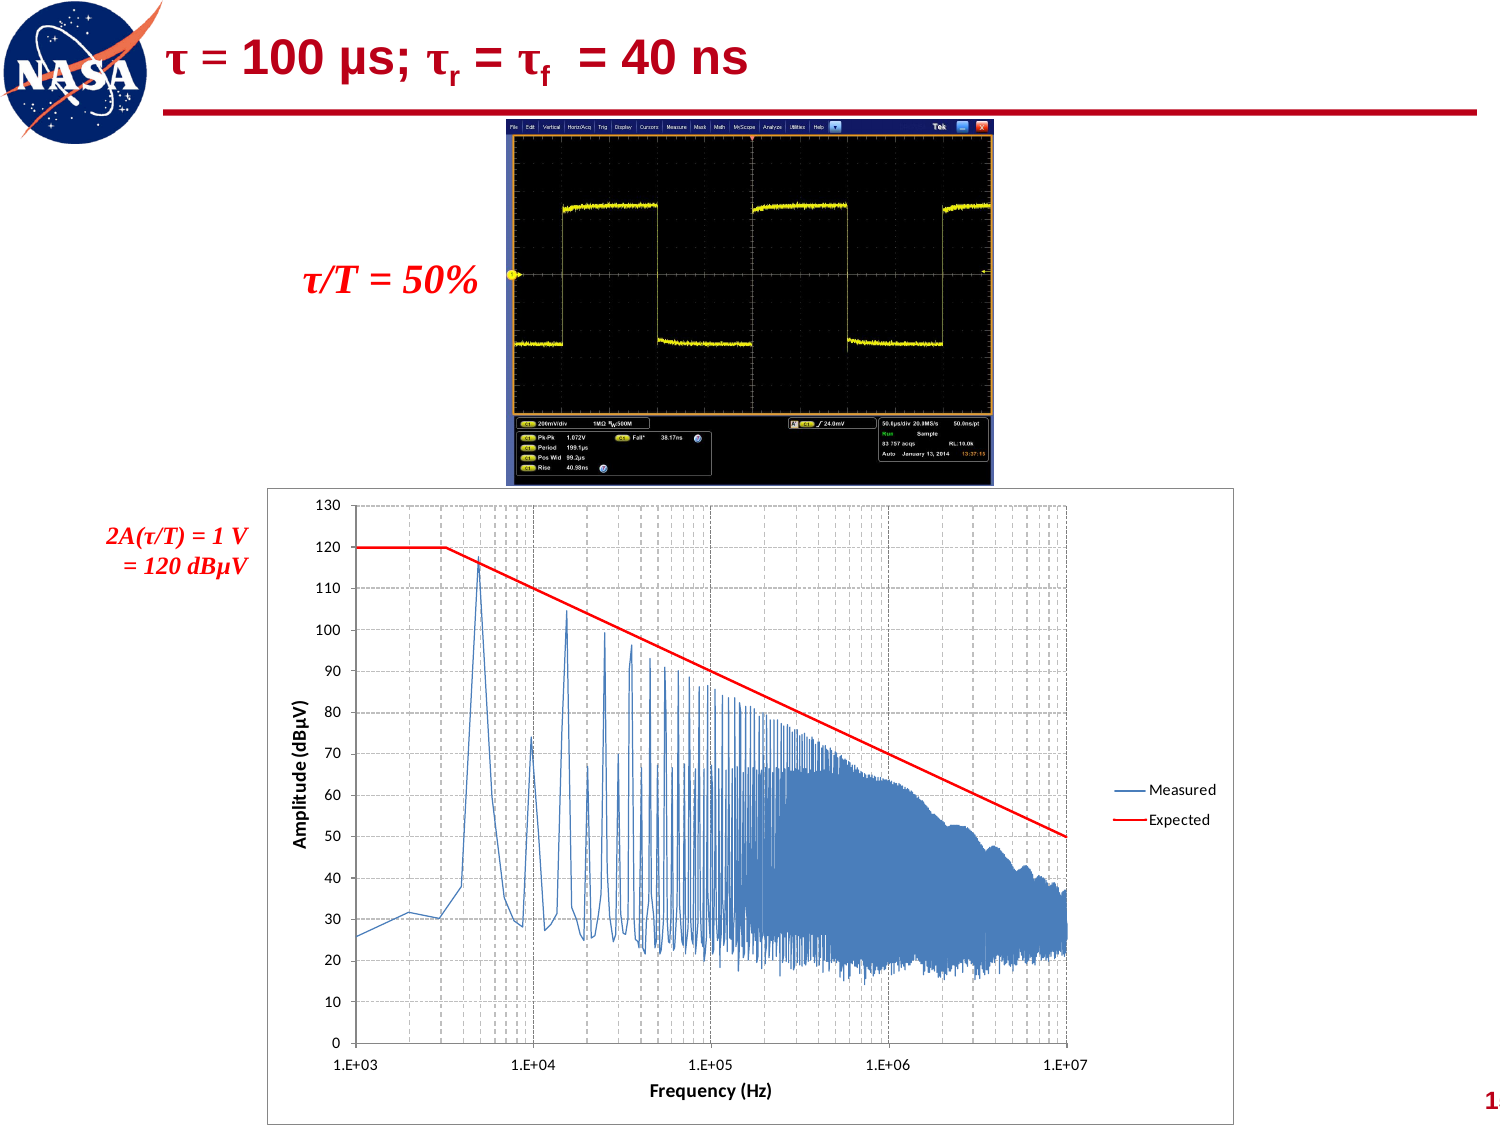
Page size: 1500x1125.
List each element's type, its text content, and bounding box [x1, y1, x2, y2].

text_box 2A(τ/T) = 1 V = 120 dBµV [89, 512, 260, 588]
picture [265, 119, 1235, 1125]
picture [0, 0, 163, 144]
text_box τ/T = 50% [287, 244, 495, 310]
title τ = 100 µs; τr = τf = 40 ns [149, 24, 1341, 92]
